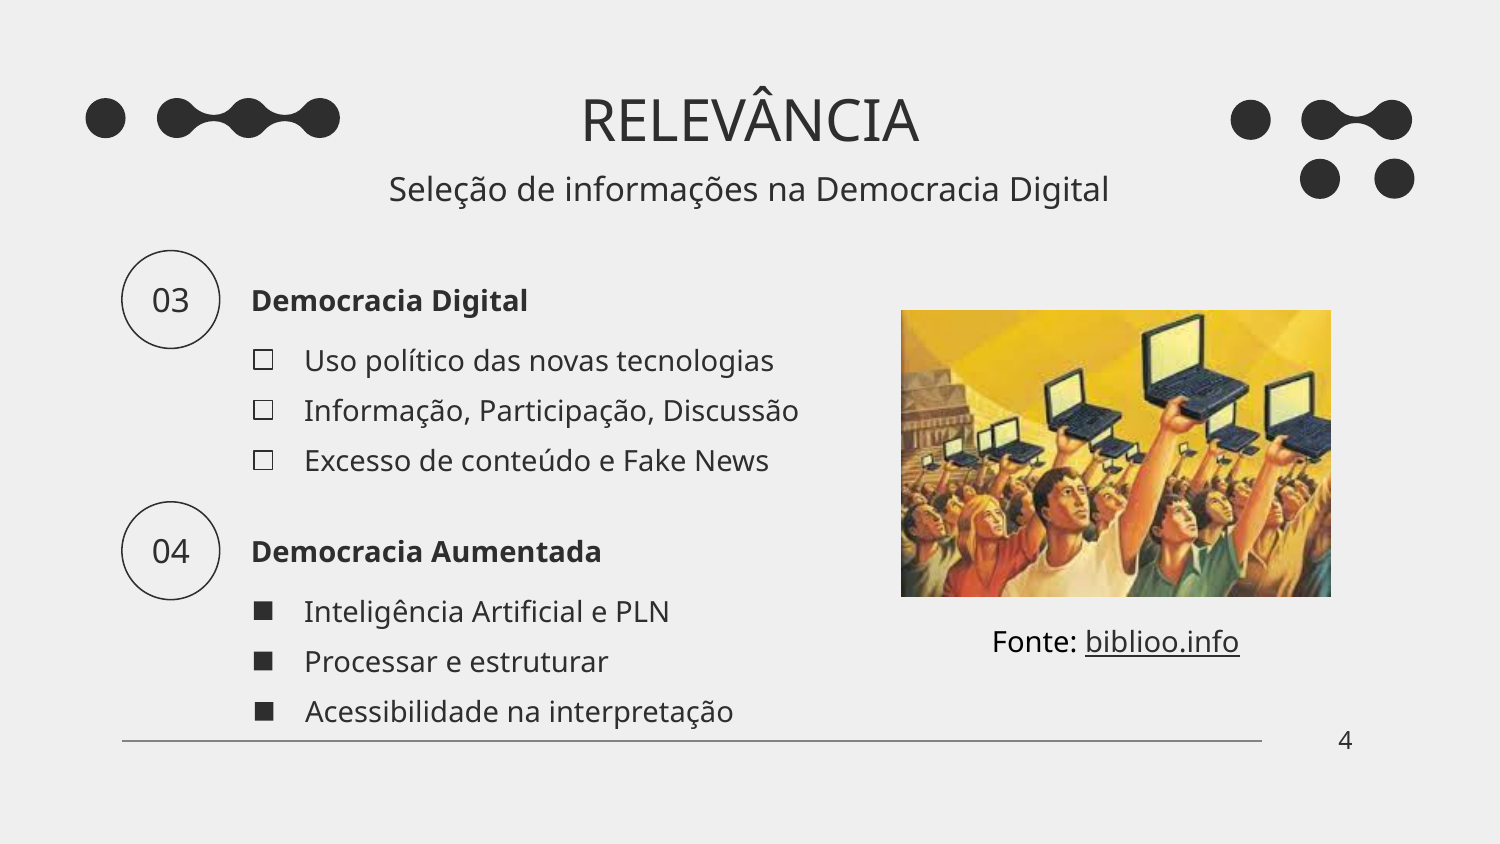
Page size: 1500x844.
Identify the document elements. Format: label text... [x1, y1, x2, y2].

text_box [253, 601, 273, 620]
subtitle Uso político das novas tecnologias [289, 335, 836, 384]
title RELEVÂNCIA [372, 86, 1128, 150]
subtitle Acessibilidade na interpretação [290, 687, 751, 736]
subtitle Democracia Aumentada [235, 526, 717, 575]
text_box 03 [121, 250, 220, 349]
text_box [253, 350, 273, 369]
subtitle Inteligência Artificial e PLN [289, 586, 902, 635]
text_box [253, 651, 273, 671]
subtitle Informação, Participação, Discussão [289, 385, 866, 434]
text_box [253, 400, 273, 420]
subtitle Excesso de conteúdo e Fake News [289, 436, 809, 485]
subtitle Processar e estruturar [289, 637, 750, 685]
slide_number ‹#› [1312, 725, 1379, 758]
subtitle Democracia Digital [235, 275, 717, 324]
picture [900, 310, 1332, 597]
text_box [253, 450, 273, 470]
text_box 04 [121, 501, 220, 600]
text_box Seleção de informações na Democracia Digital [254, 163, 1245, 214]
text_box Fonte: biblioo.info [901, 608, 1331, 679]
text_box [1299, 158, 1341, 199]
text_box [254, 702, 274, 721]
